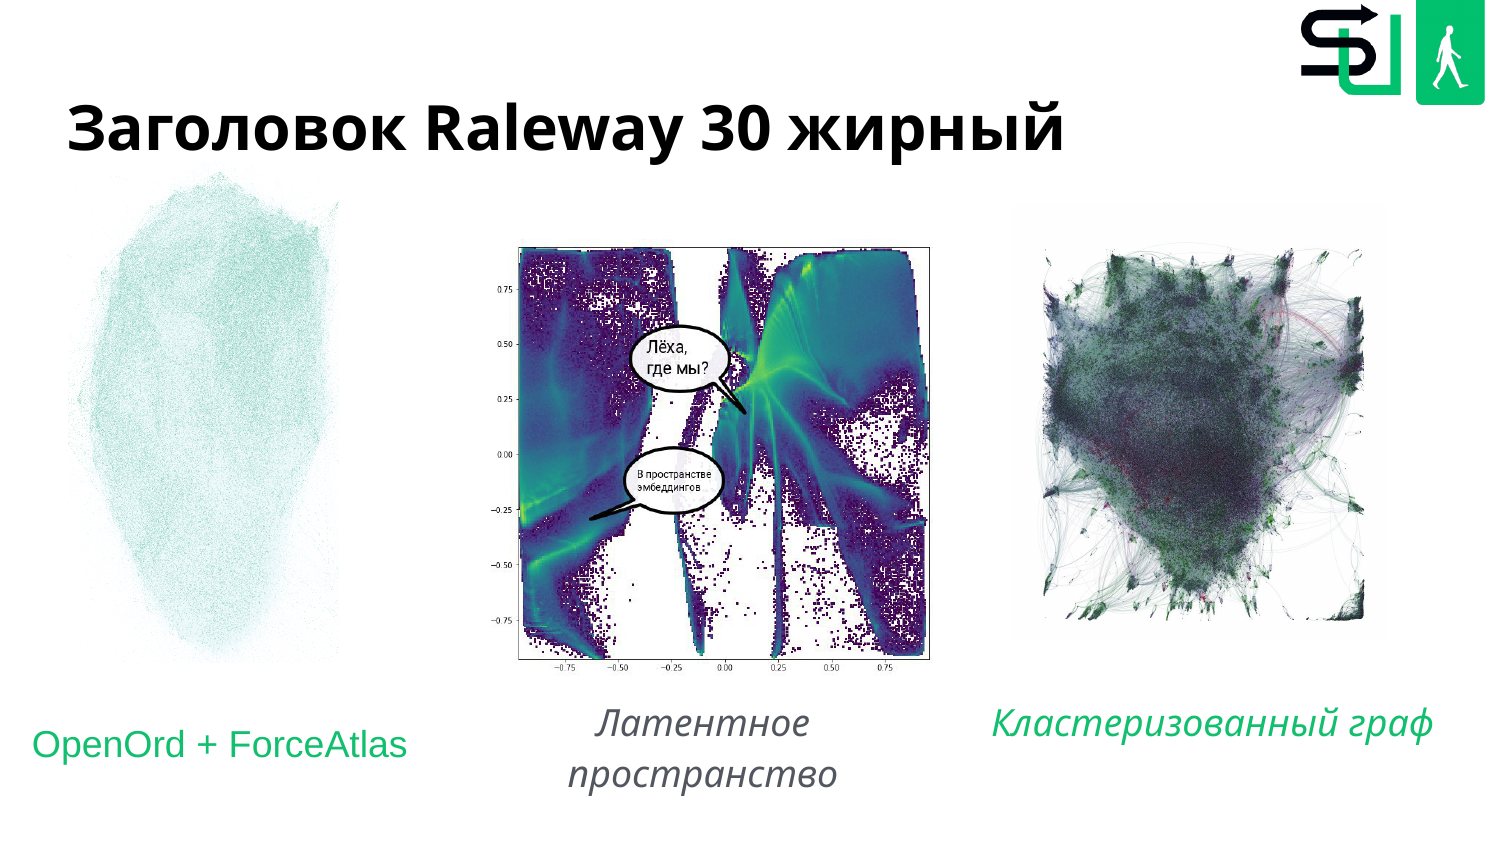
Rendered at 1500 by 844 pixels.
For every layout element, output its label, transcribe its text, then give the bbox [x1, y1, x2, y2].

text_box Латентное пространство [505, 685, 901, 811]
picture [1300, 3, 1402, 95]
title Заголовок Raleway 30 жирный [51, 72, 1449, 167]
picture [485, 239, 936, 677]
picture [68, 162, 340, 664]
text_box OpenOrd + ForceAtlas [16, 698, 439, 781]
picture [1416, 0, 1486, 105]
picture [1011, 203, 1388, 641]
text_box Кластеризованный граф [976, 676, 1500, 759]
